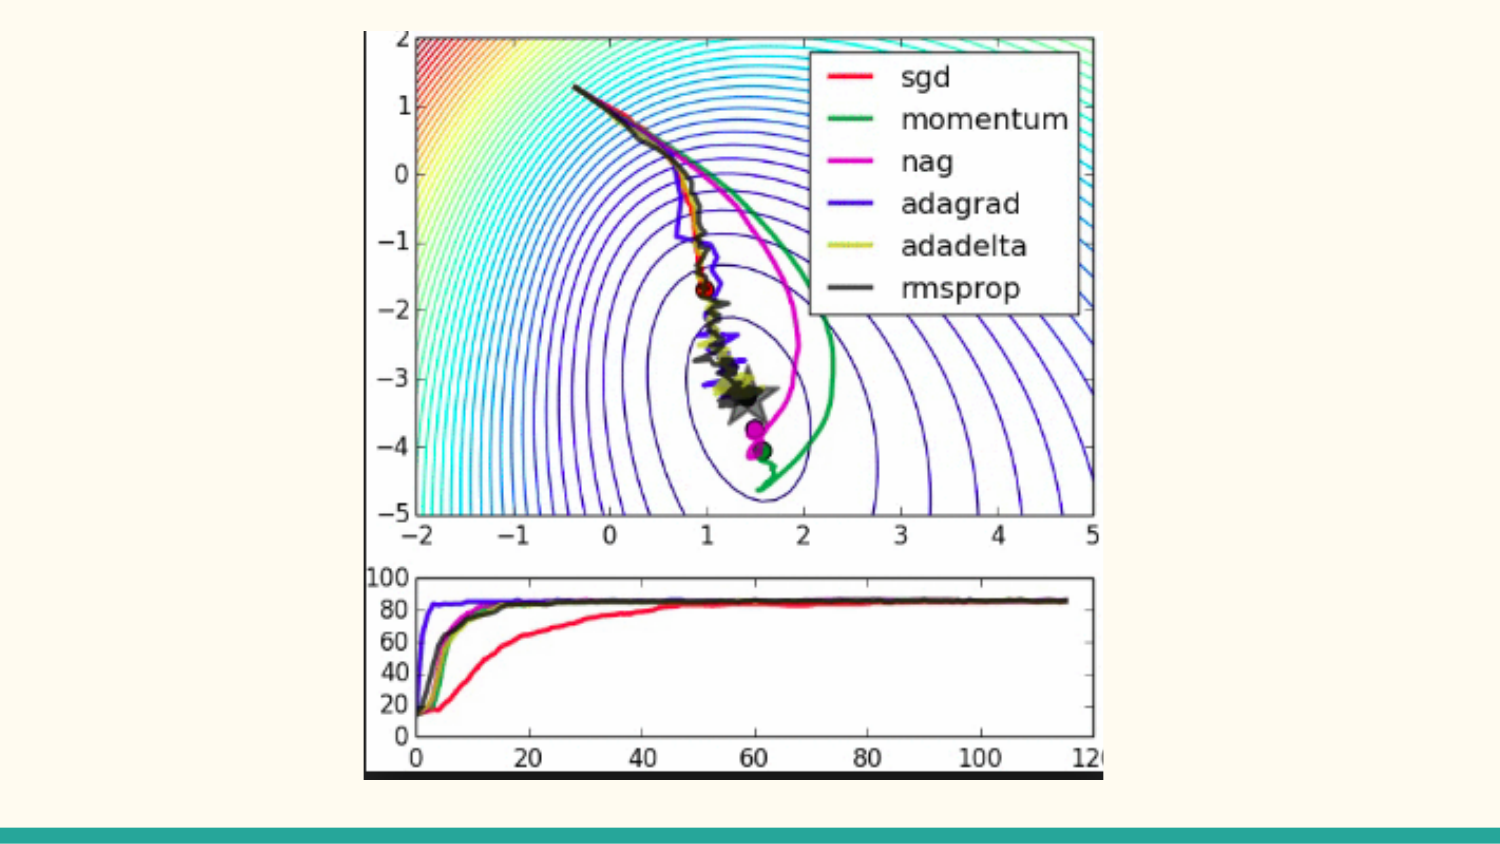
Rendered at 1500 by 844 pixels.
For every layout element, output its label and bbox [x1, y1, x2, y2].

picture [363, 31, 1104, 781]
